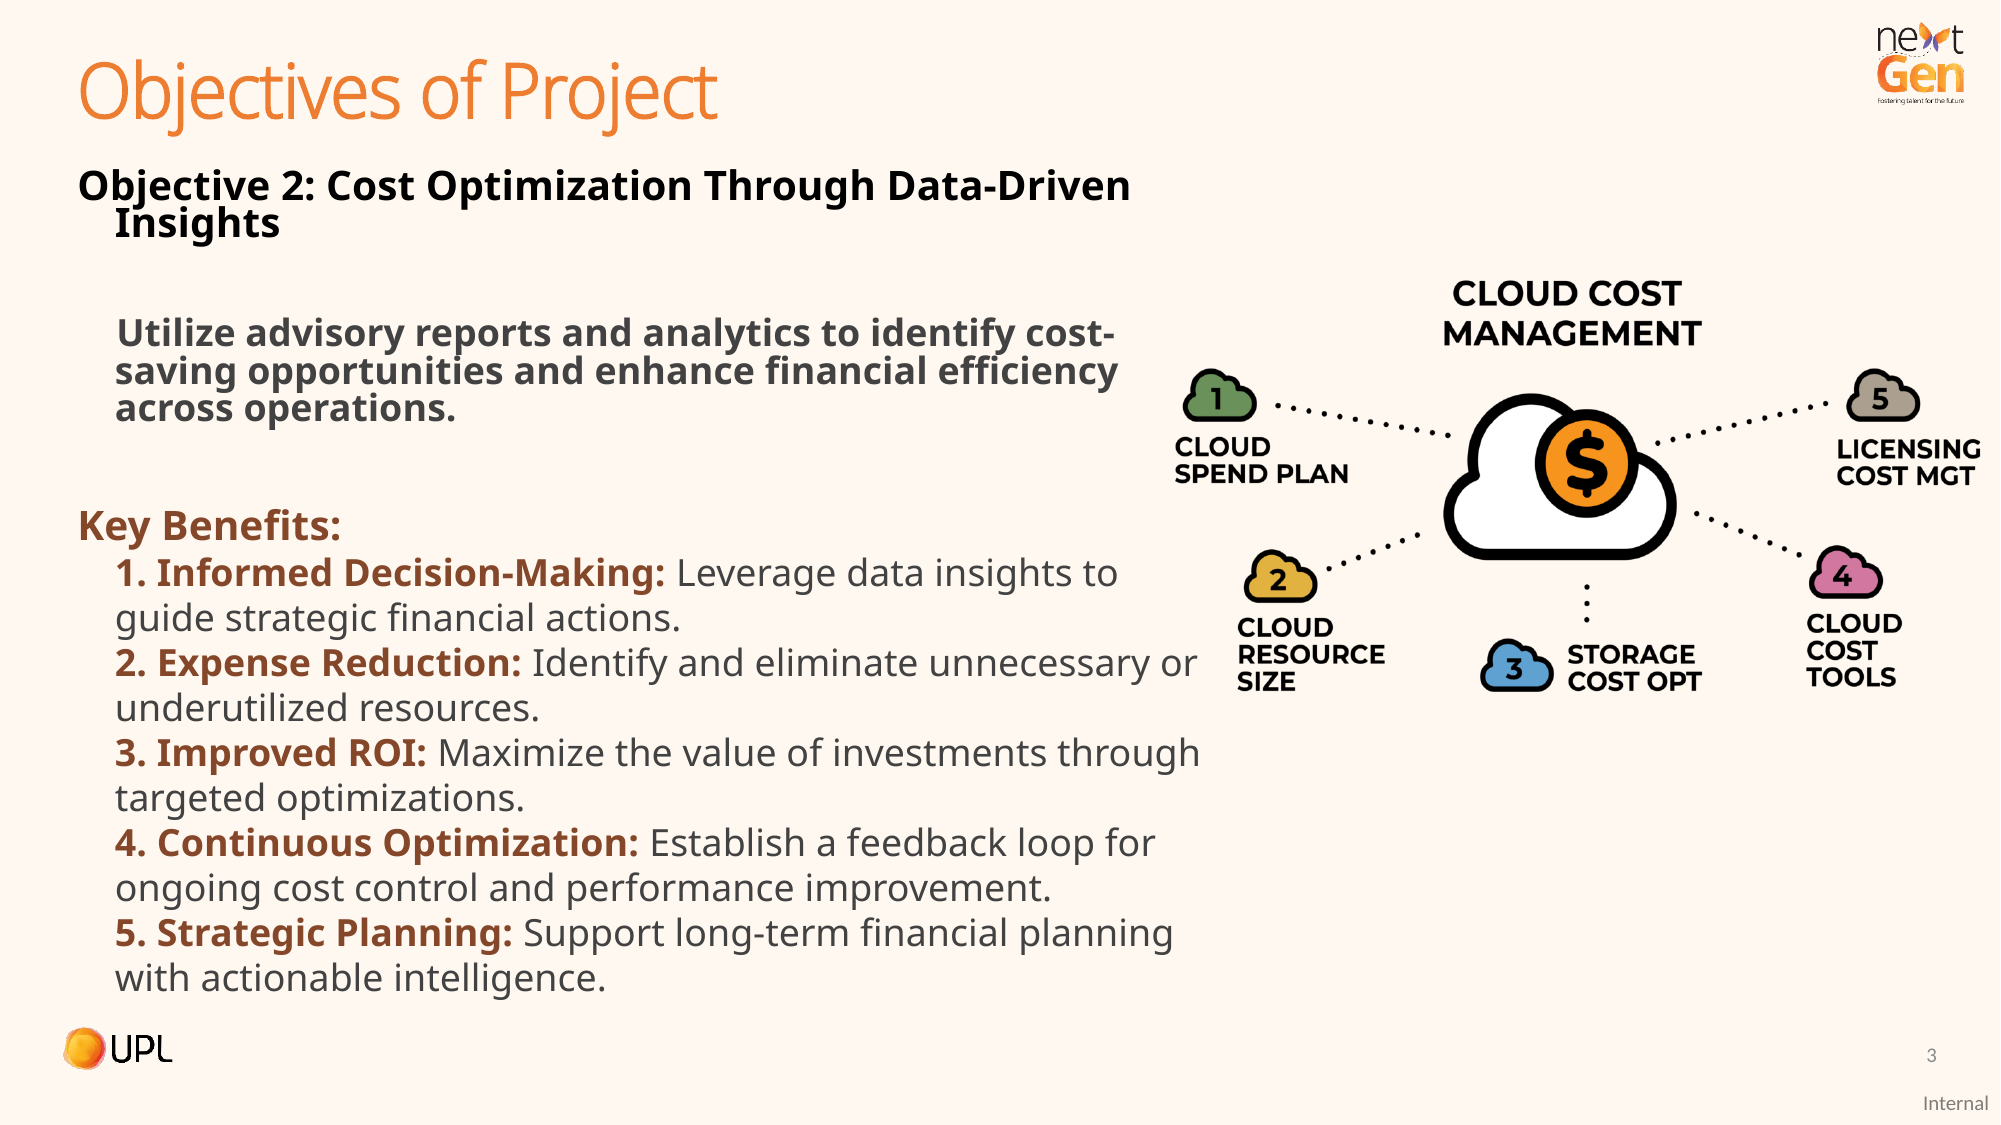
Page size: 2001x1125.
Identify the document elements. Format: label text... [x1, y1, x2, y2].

slide_number 3 [1777, 1041, 1937, 1067]
picture [62, 1051, 174, 1071]
title Objectives of Project [62, 63, 1000, 124]
picture [1876, 21, 1964, 105]
picture [1087, 186, 2000, 759]
list Objective 2: Cost Optimization Through Data-Driven Insights Utilize advisory reports and analytics to identify cost-saving opportunities and enhance financial efficiency across operations. Key Benefits: 1. Informed Decision-Making: Leverage data insights to guide strategic financial actions. 2. Expense Reduction: Identify and eliminate unnecessary or underutilized resources. 3. Improved ROI: Maximize the value of investments through targeted optimizations. 4. Continuous Optimization: Establish a feedback loop for ongoing cost control and performance improvement. 5. Strategic Planning: Support long-term financial planning with actionable intelligence. [62, 163, 1236, 1051]
